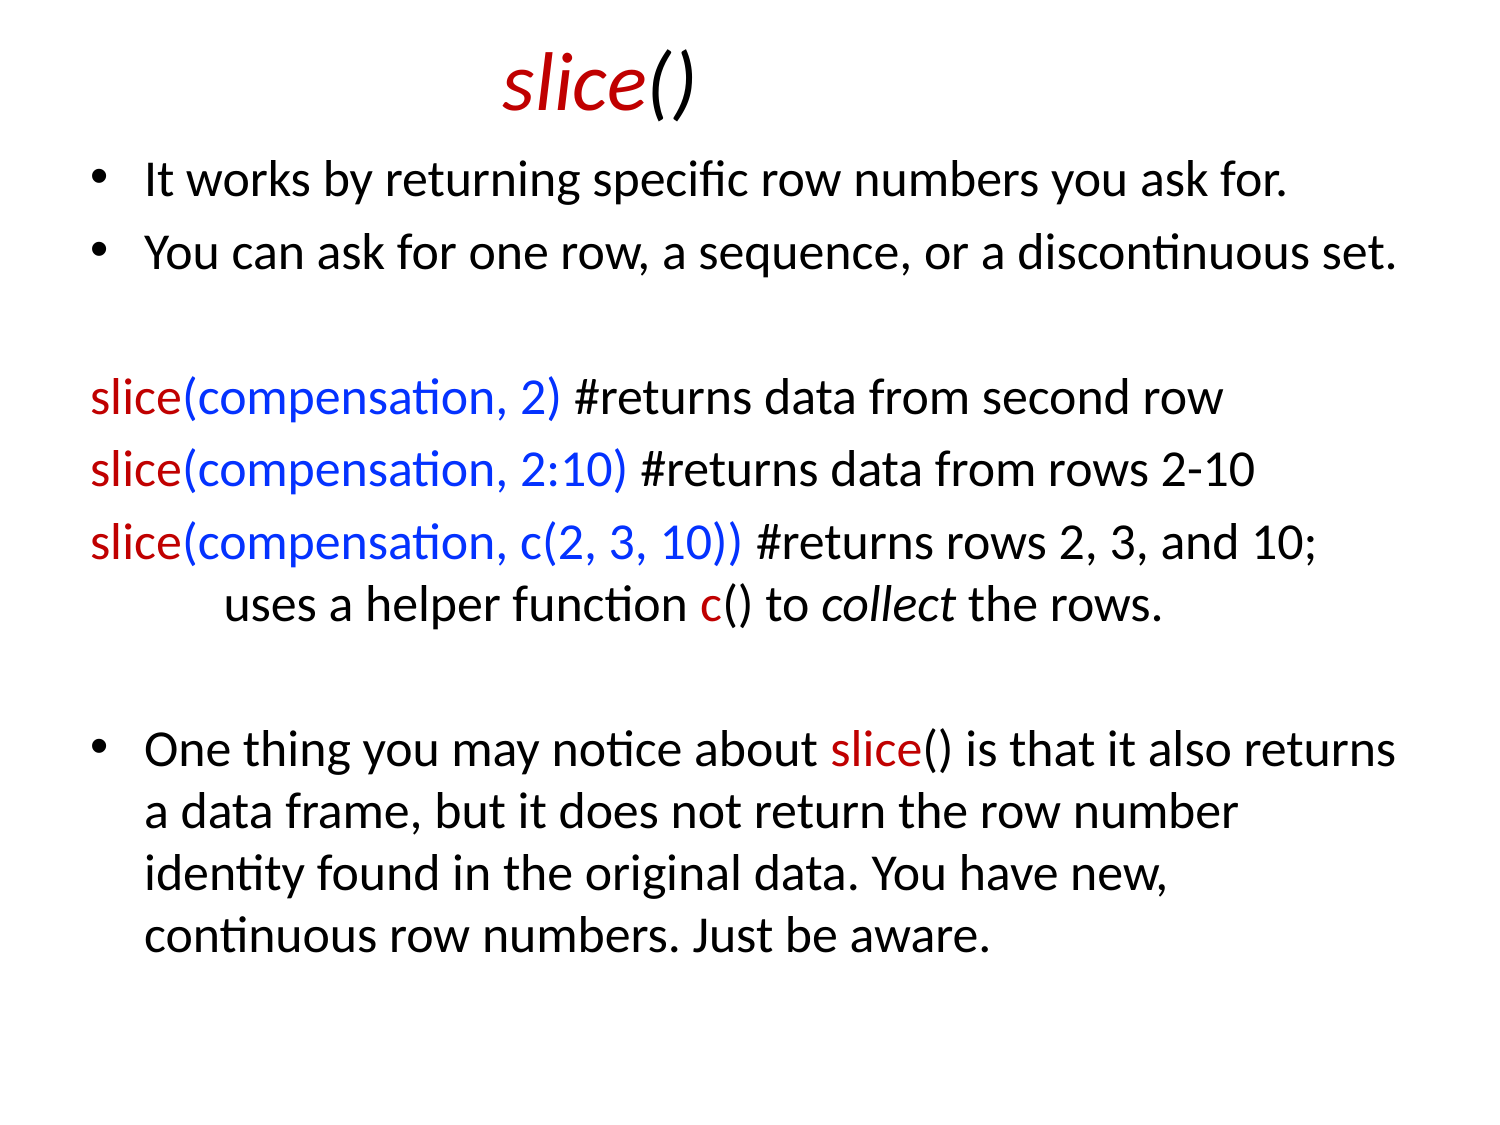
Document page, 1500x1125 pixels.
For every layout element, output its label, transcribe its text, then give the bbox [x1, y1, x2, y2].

title slice() [75, 0, 1125, 137]
list It works by returning specific row numbers you ask for. You can ask for one row, a sequence, or a discontinuous set. slice(compensation, 2) #returns data from second row slice(compensation, 2:10) #returns data from rows 2-10 slice(compensation, c(2, 3, 10)) #returns rows 2, 3, and 10; uses a helper function c() to collect the rows. One thing you may notice about slice() is that it also returns a data frame, but it does not return the row number identity found in the original data. You have new, continuous row numbers. Just be aware. [75, 137, 1425, 1030]
